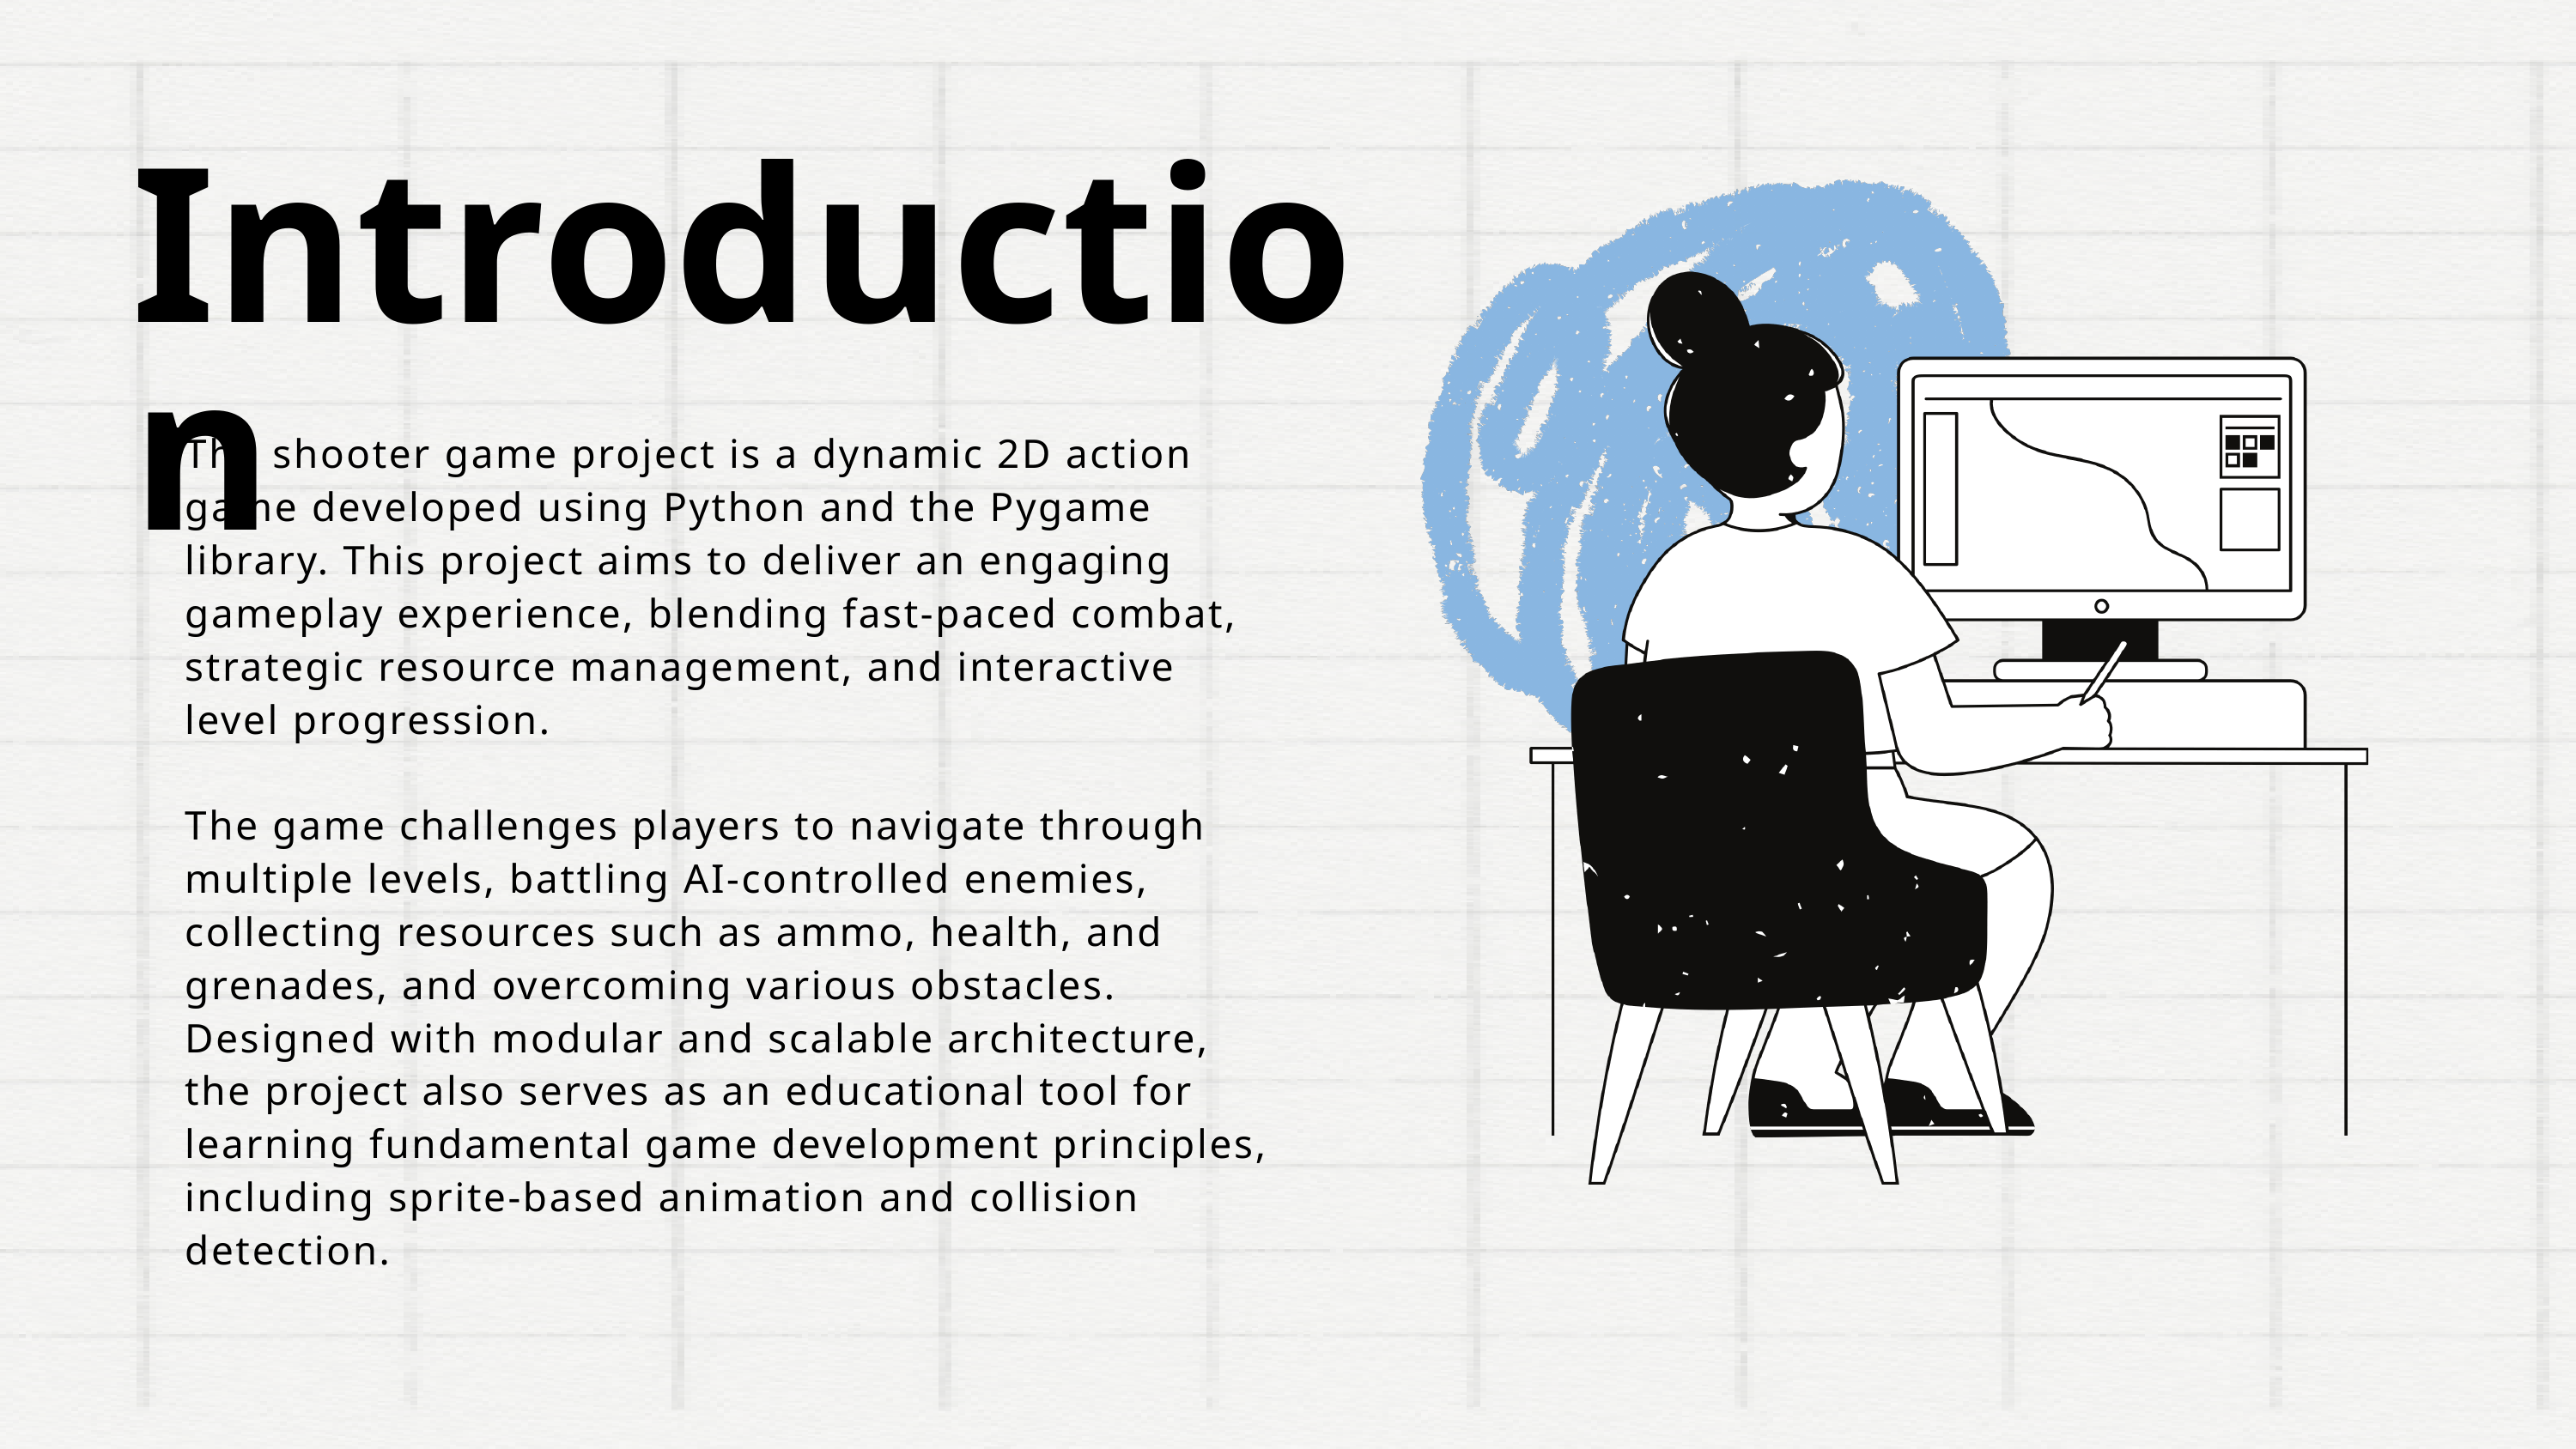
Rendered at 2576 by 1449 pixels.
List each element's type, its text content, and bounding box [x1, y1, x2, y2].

text_box [1528, 264, 2369, 1185]
text_box Introduction [131, 156, 1456, 573]
text_box [1419, 178, 2013, 777]
text_box The shooter game project is a dynamic 2D action game developed using Python and the Pygame library. This project aims to deliver an engaging gameplay experience, blending fast-paced combat, strategic resource management, and interactive level progression. The game challenges players to navigate through multiple levels, battling AI-controlled enemies, collecting resources such as ammo, health, and grenades, and overcoming various obstacles. Designed with modular and scalable architecture, the project also serves as an educational tool for learning fundamental game development principles, including sprite-based animation and collision detection. [185, 423, 1271, 1273]
text_box [0, 0, 2576, 1449]
